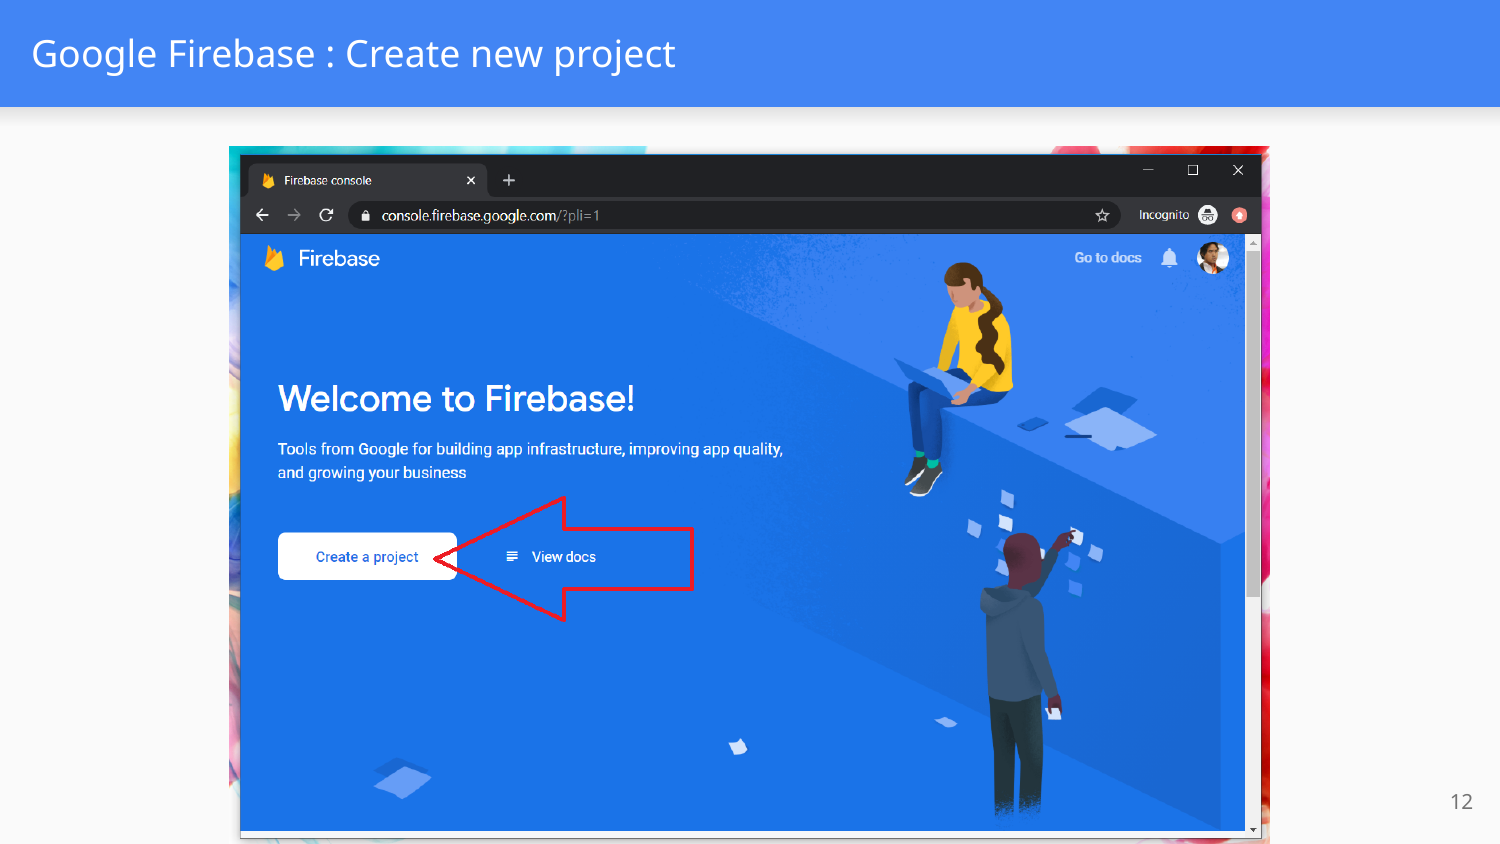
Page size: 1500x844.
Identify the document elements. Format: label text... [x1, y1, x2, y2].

picture [229, 146, 1271, 844]
slide_number 12 [1398, 770, 1489, 835]
title Google Firebase : Create new project [16, 2, 1464, 102]
